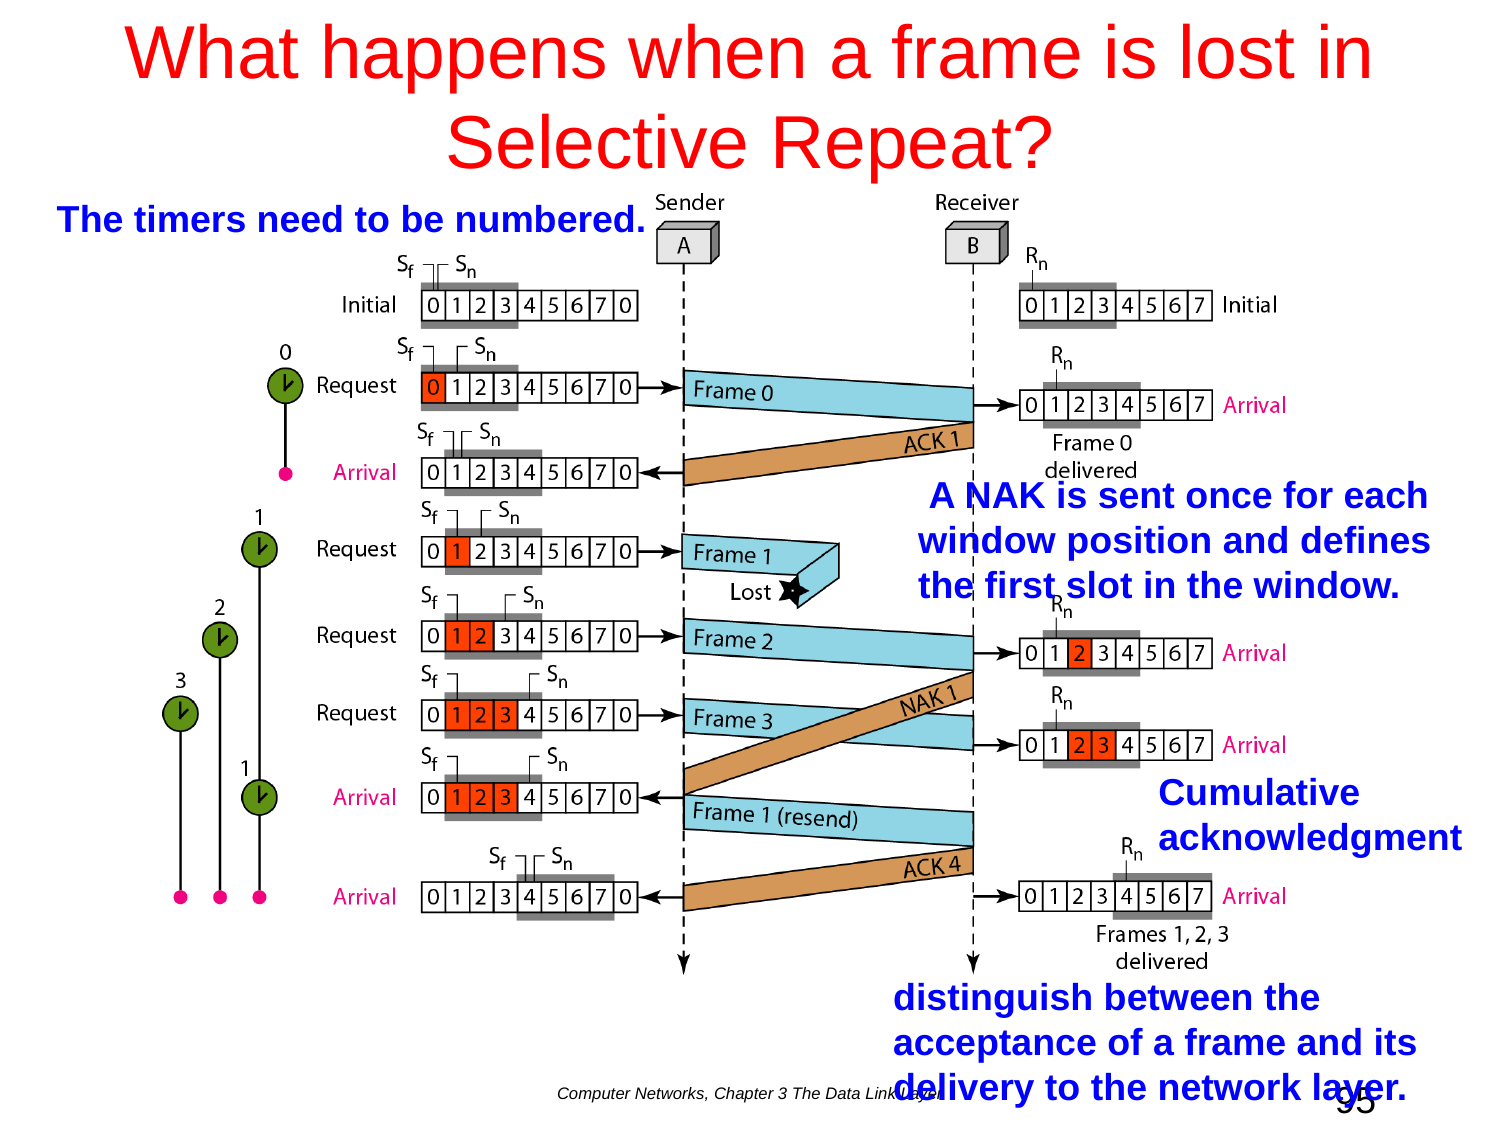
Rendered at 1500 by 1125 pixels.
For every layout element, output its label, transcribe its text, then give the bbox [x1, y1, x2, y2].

text_box A NAK is sent once for each window position and defines the first slot in the window. [1292, 463, 1449, 613]
text_box Cumulative acknowledgment [1292, 760, 1483, 866]
footer Computer Networks, Chapter 3 The Data Link Layer [0, 1074, 1500, 1125]
text_box distinguish between the acceptance of a frame and its delivery to the network layer. [878, 965, 1441, 1115]
text_box The timers need to be numbered. [41, 187, 662, 248]
picture [161, 189, 1288, 975]
title What happens when a frame is lost in Selective Repeat? [0, 0, 1500, 188]
